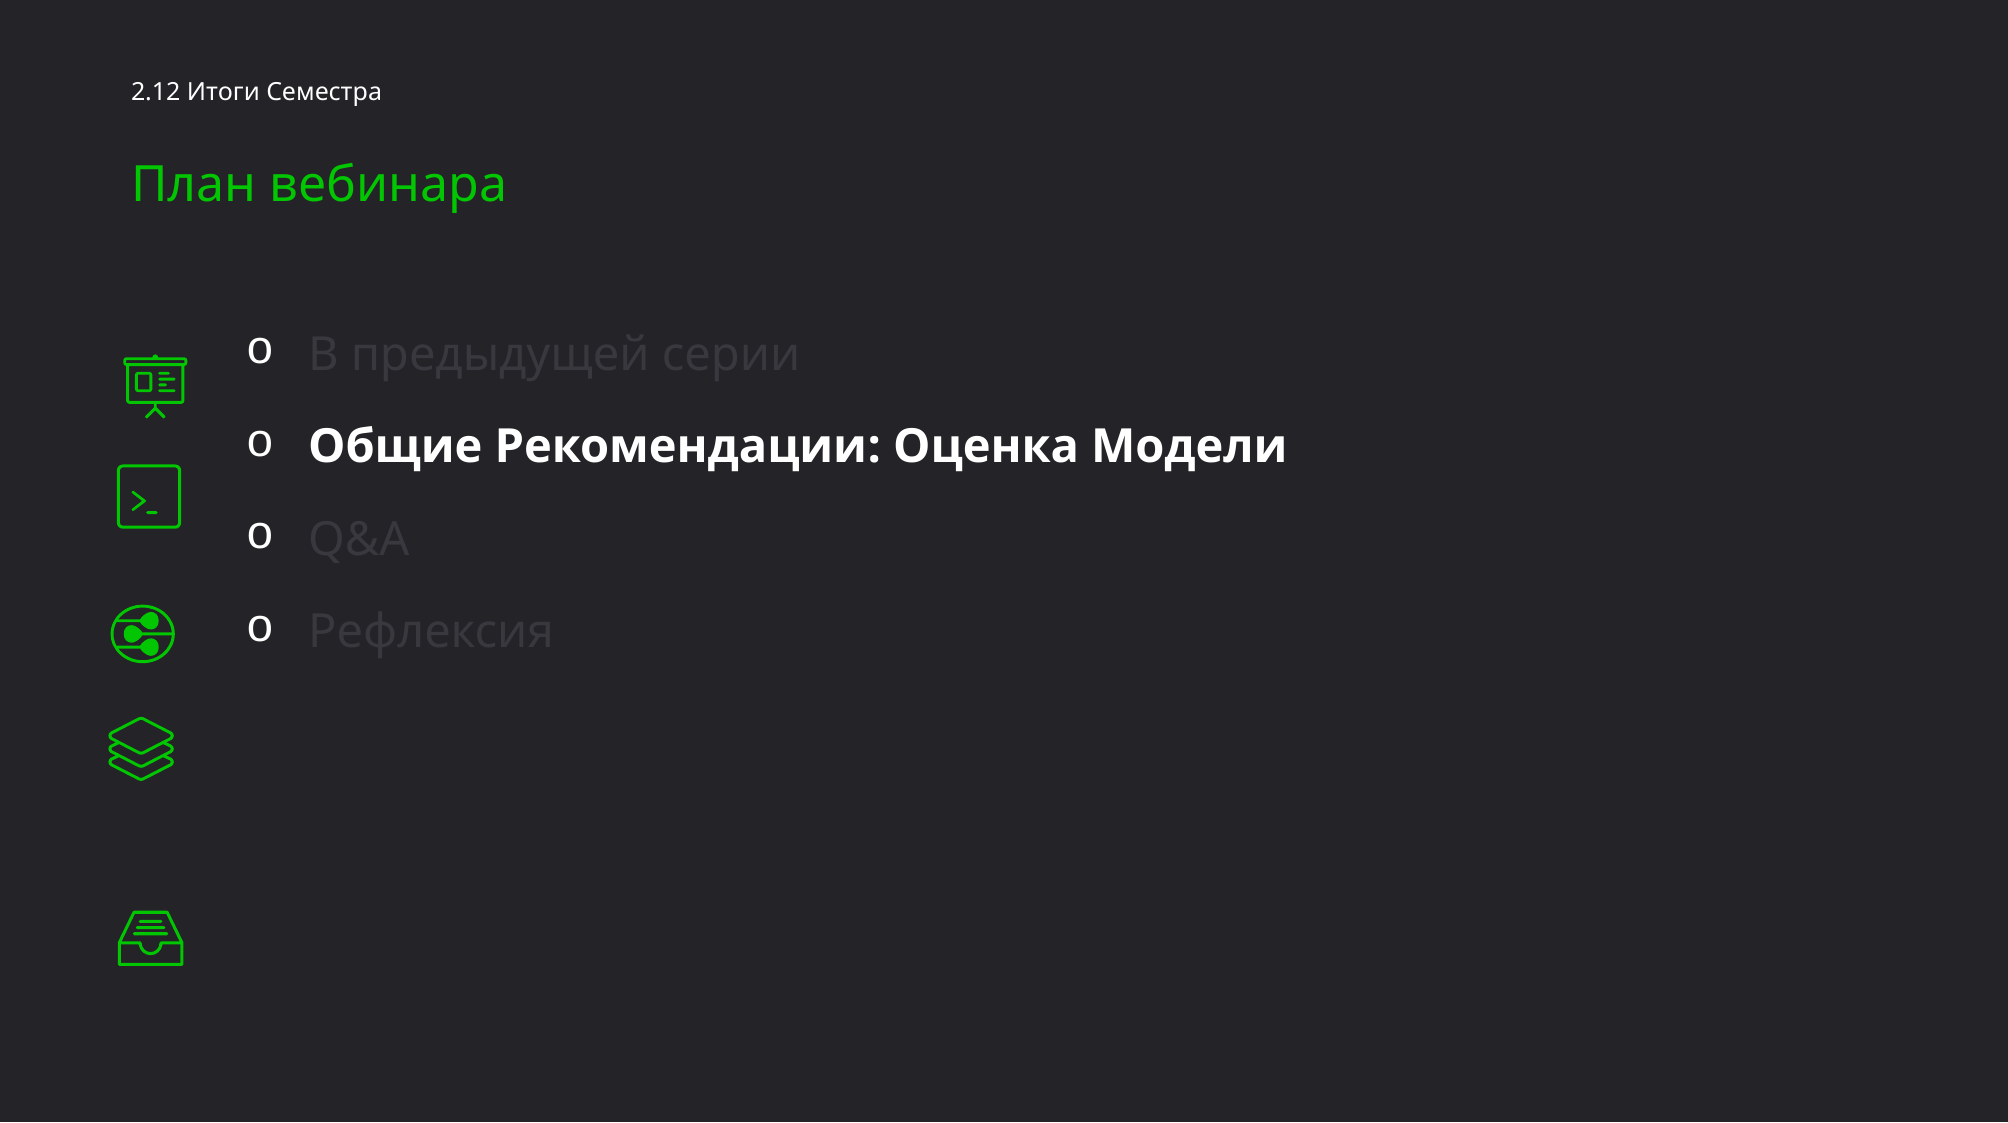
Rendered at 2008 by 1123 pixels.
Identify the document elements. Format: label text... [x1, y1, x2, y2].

text_box План вебинара [131, 133, 1004, 281]
text_box [117, 910, 184, 966]
text_box [108, 716, 174, 781]
text_box [110, 604, 175, 664]
text_box 2.12 Итоги Семестра [131, 55, 1150, 133]
text_box [123, 354, 188, 419]
text_box [116, 464, 182, 529]
text_box В предыдущей серии Общие Рекомендации: Оценка Модели Q&A Рефлексия [229, 314, 1990, 1088]
